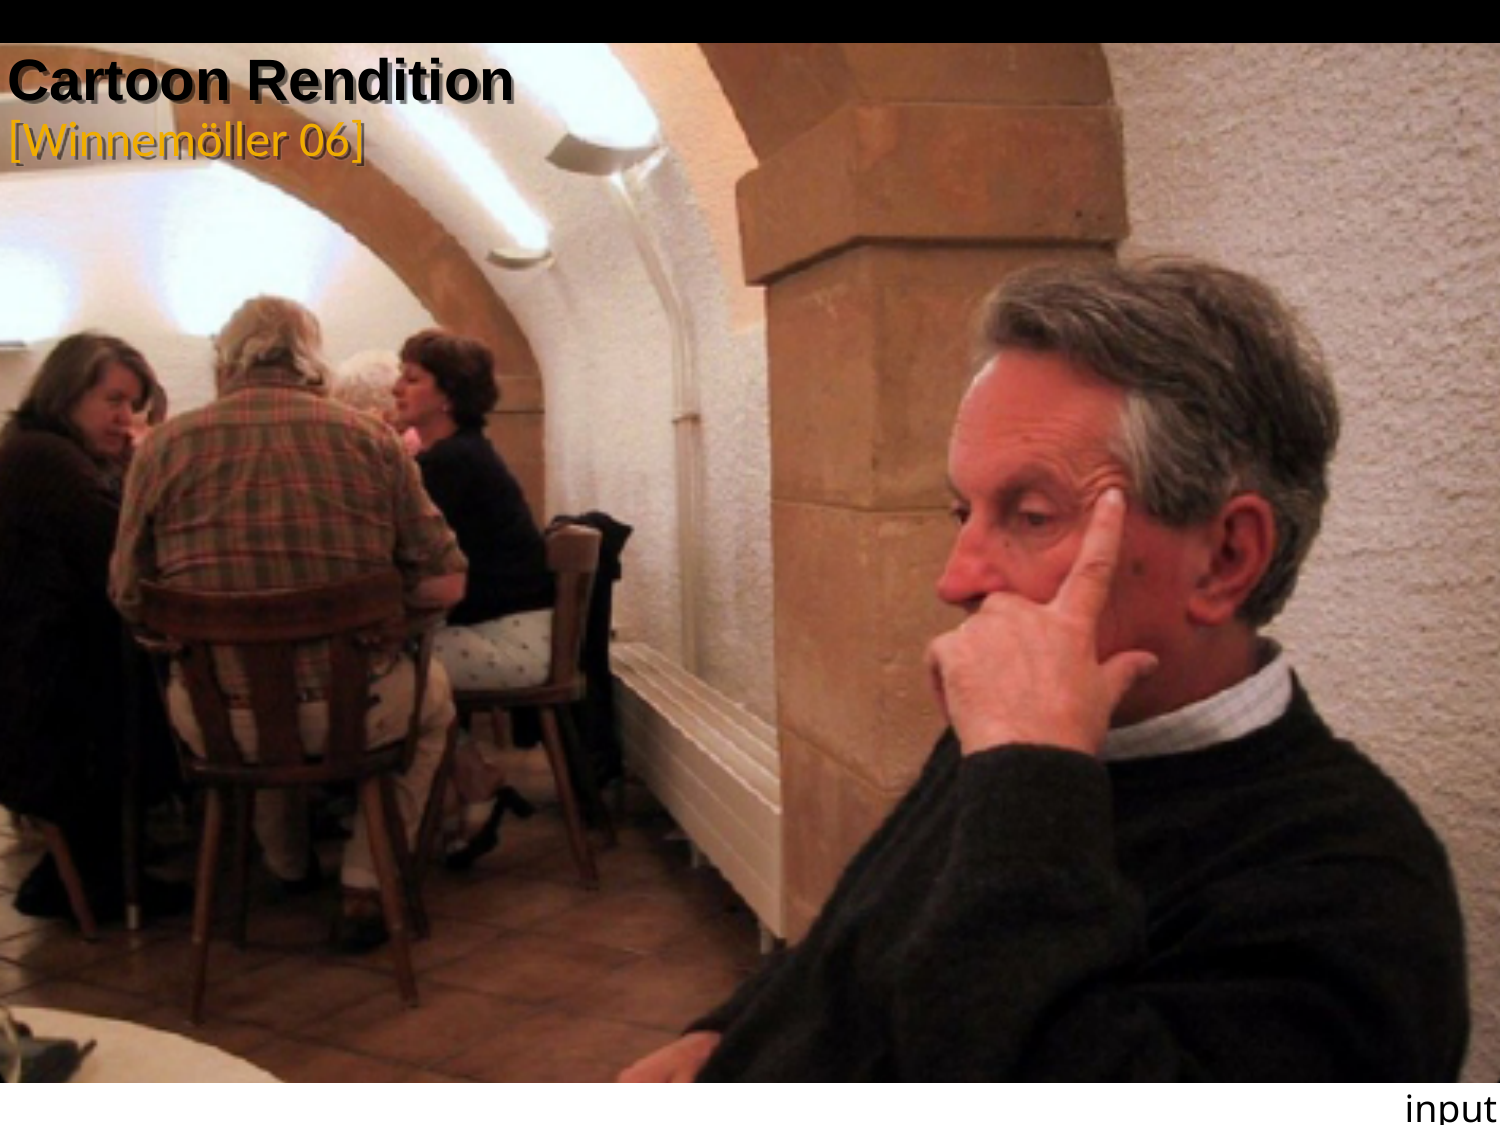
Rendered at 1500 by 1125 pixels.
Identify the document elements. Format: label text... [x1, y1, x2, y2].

text_box input [1396, 1089, 1500, 1125]
picture [0, 43, 1500, 1083]
